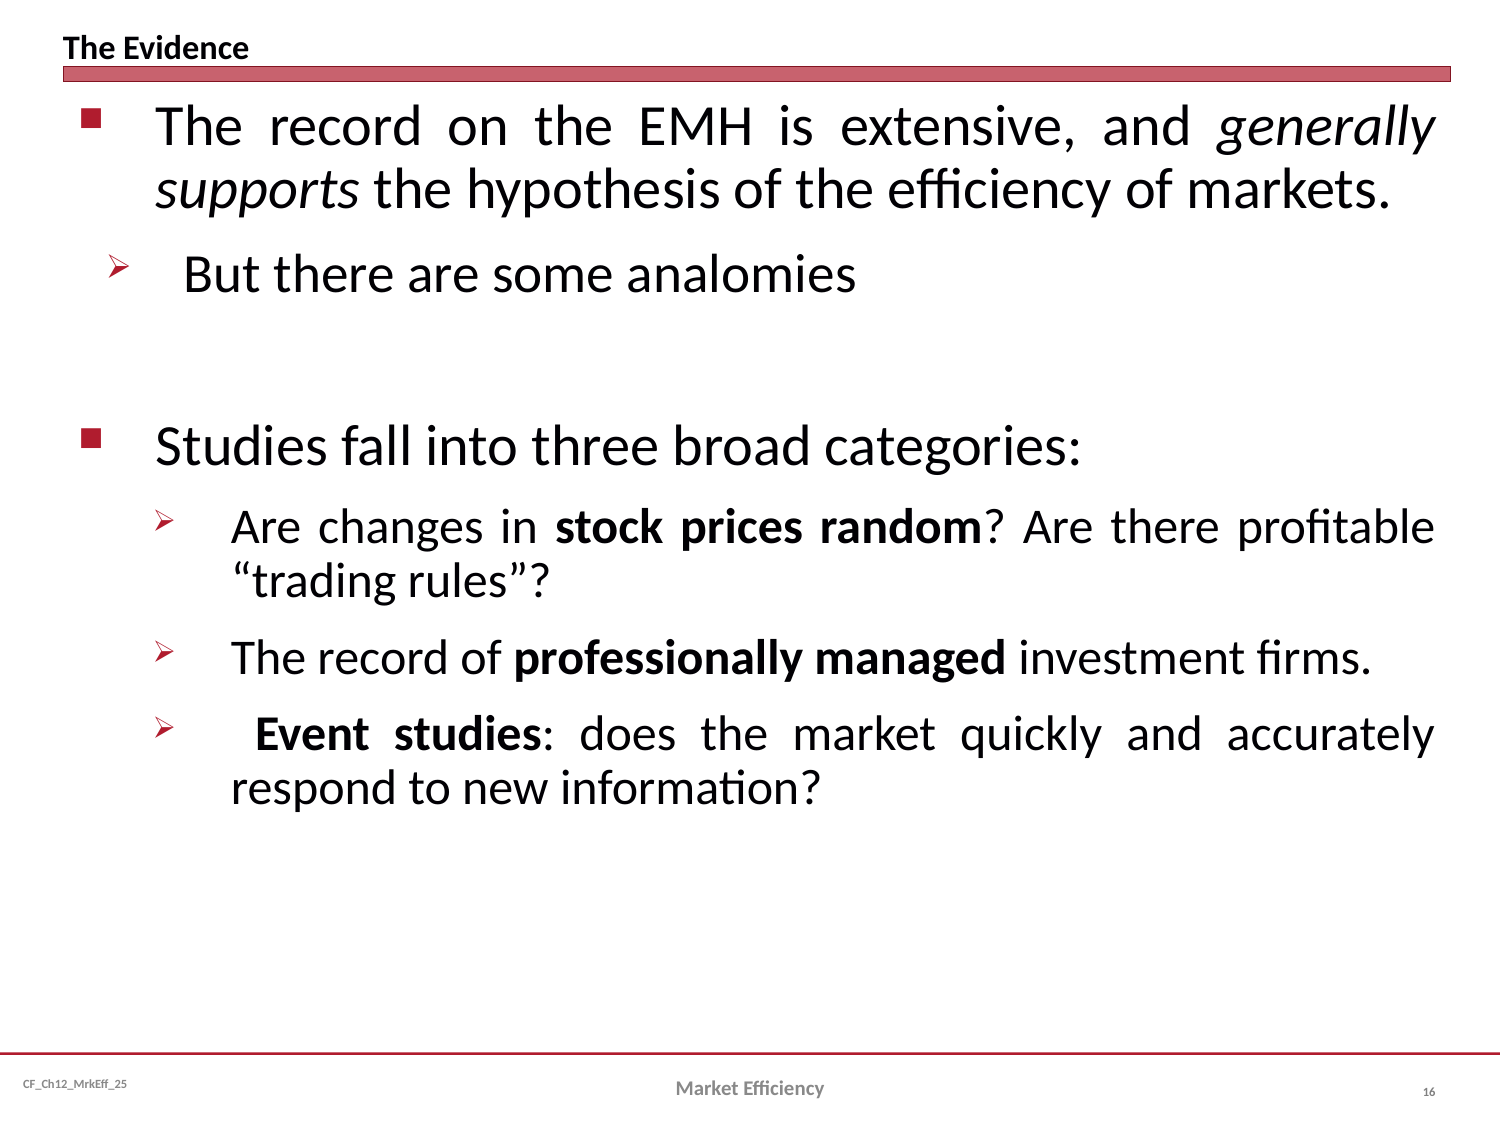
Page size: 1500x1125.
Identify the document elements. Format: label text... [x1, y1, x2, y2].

list The record on the EMH is extensive, and generally supports the hypothesis of the efficiency of markets. But there are some analomies Studies fall into three broad categories: Are changes in stock prices random? Are there profitable “trading rules”? The record of professionally managed investment firms. Event studies: does the market quickly and accurately respond to new information? [63, 87, 1451, 1041]
slide_number 16 [1375, 1061, 1451, 1122]
footer Market Efficiency [512, 1056, 988, 1117]
title The Evidence [62, 6, 1451, 67]
